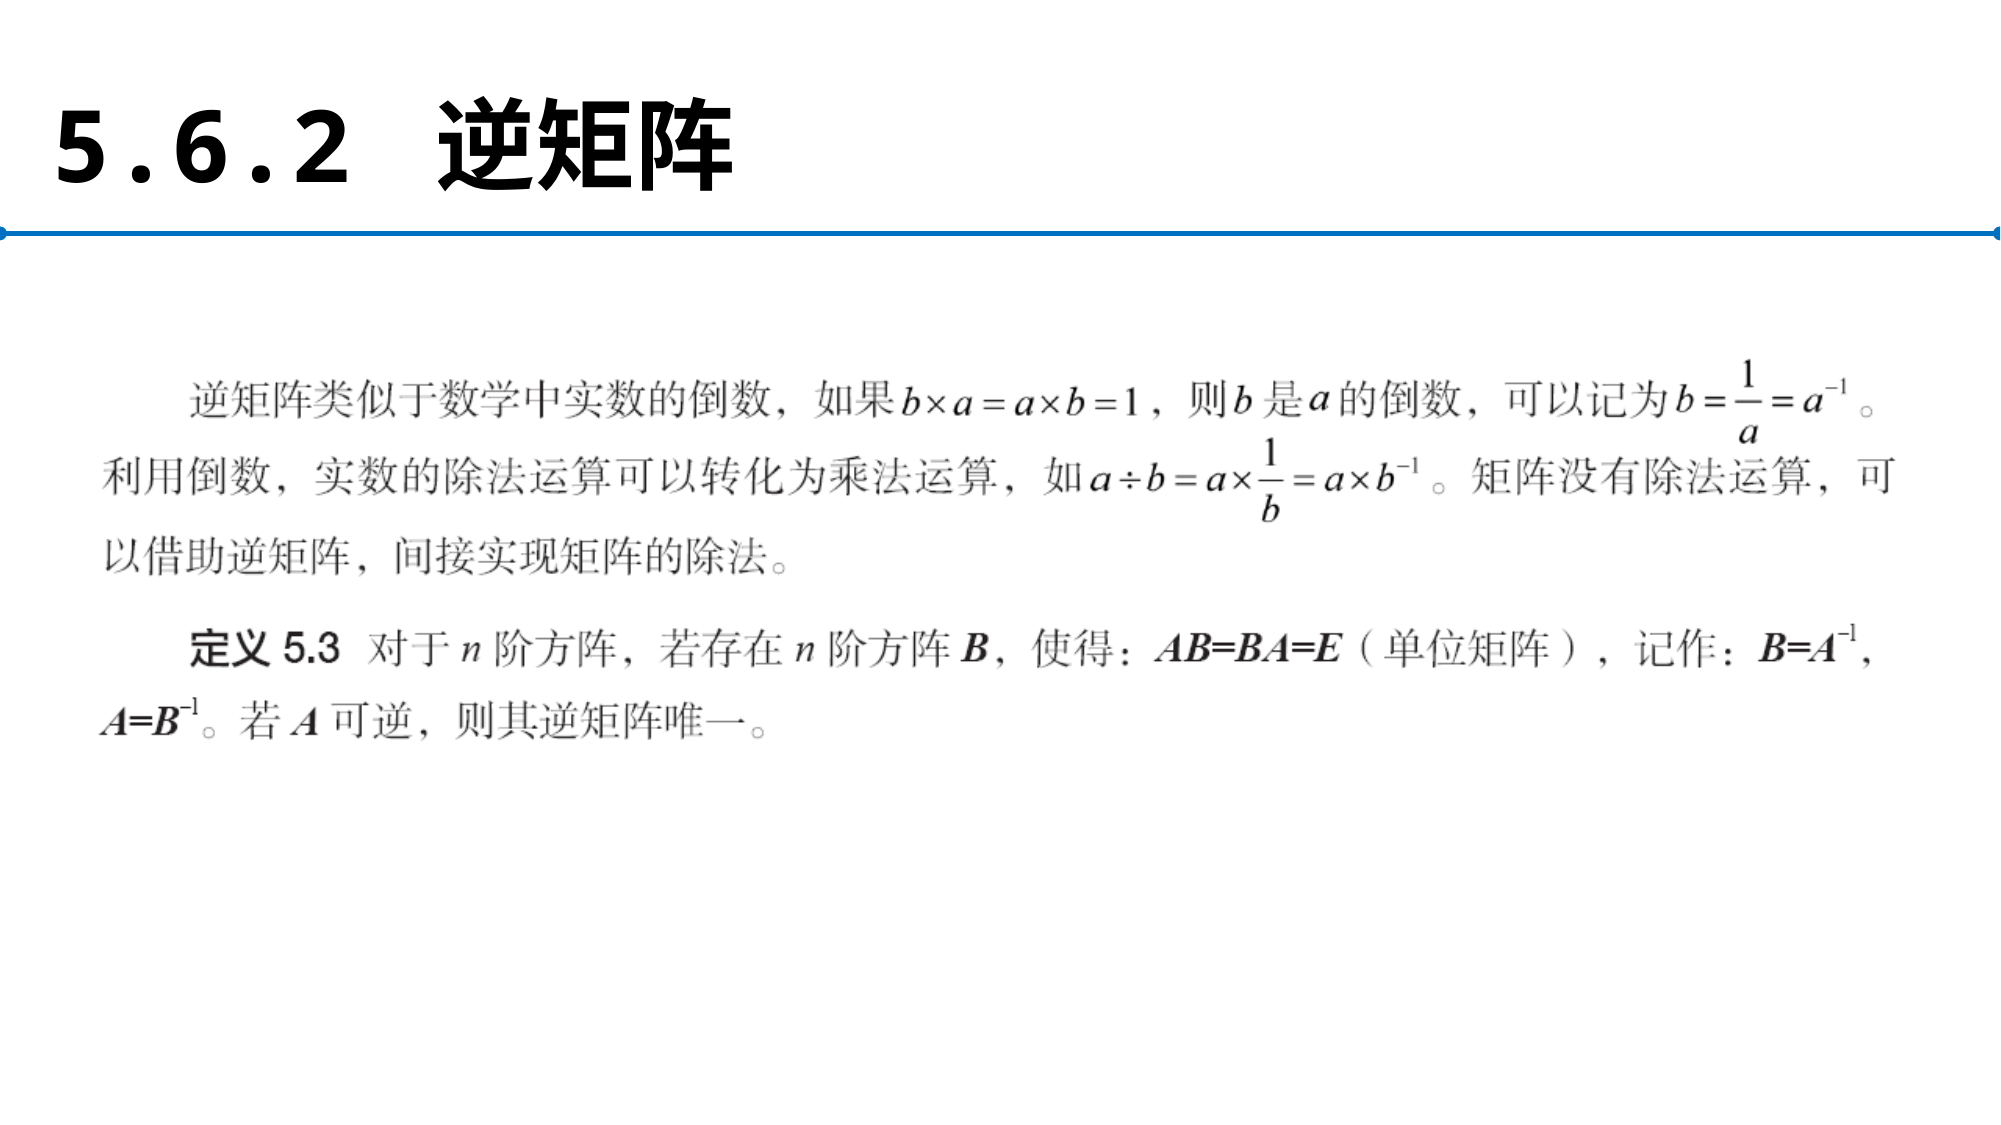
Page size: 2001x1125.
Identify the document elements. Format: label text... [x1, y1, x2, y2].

title 5.6.2 逆矩阵 [36, 41, 1863, 260]
picture [68, 339, 1932, 754]
